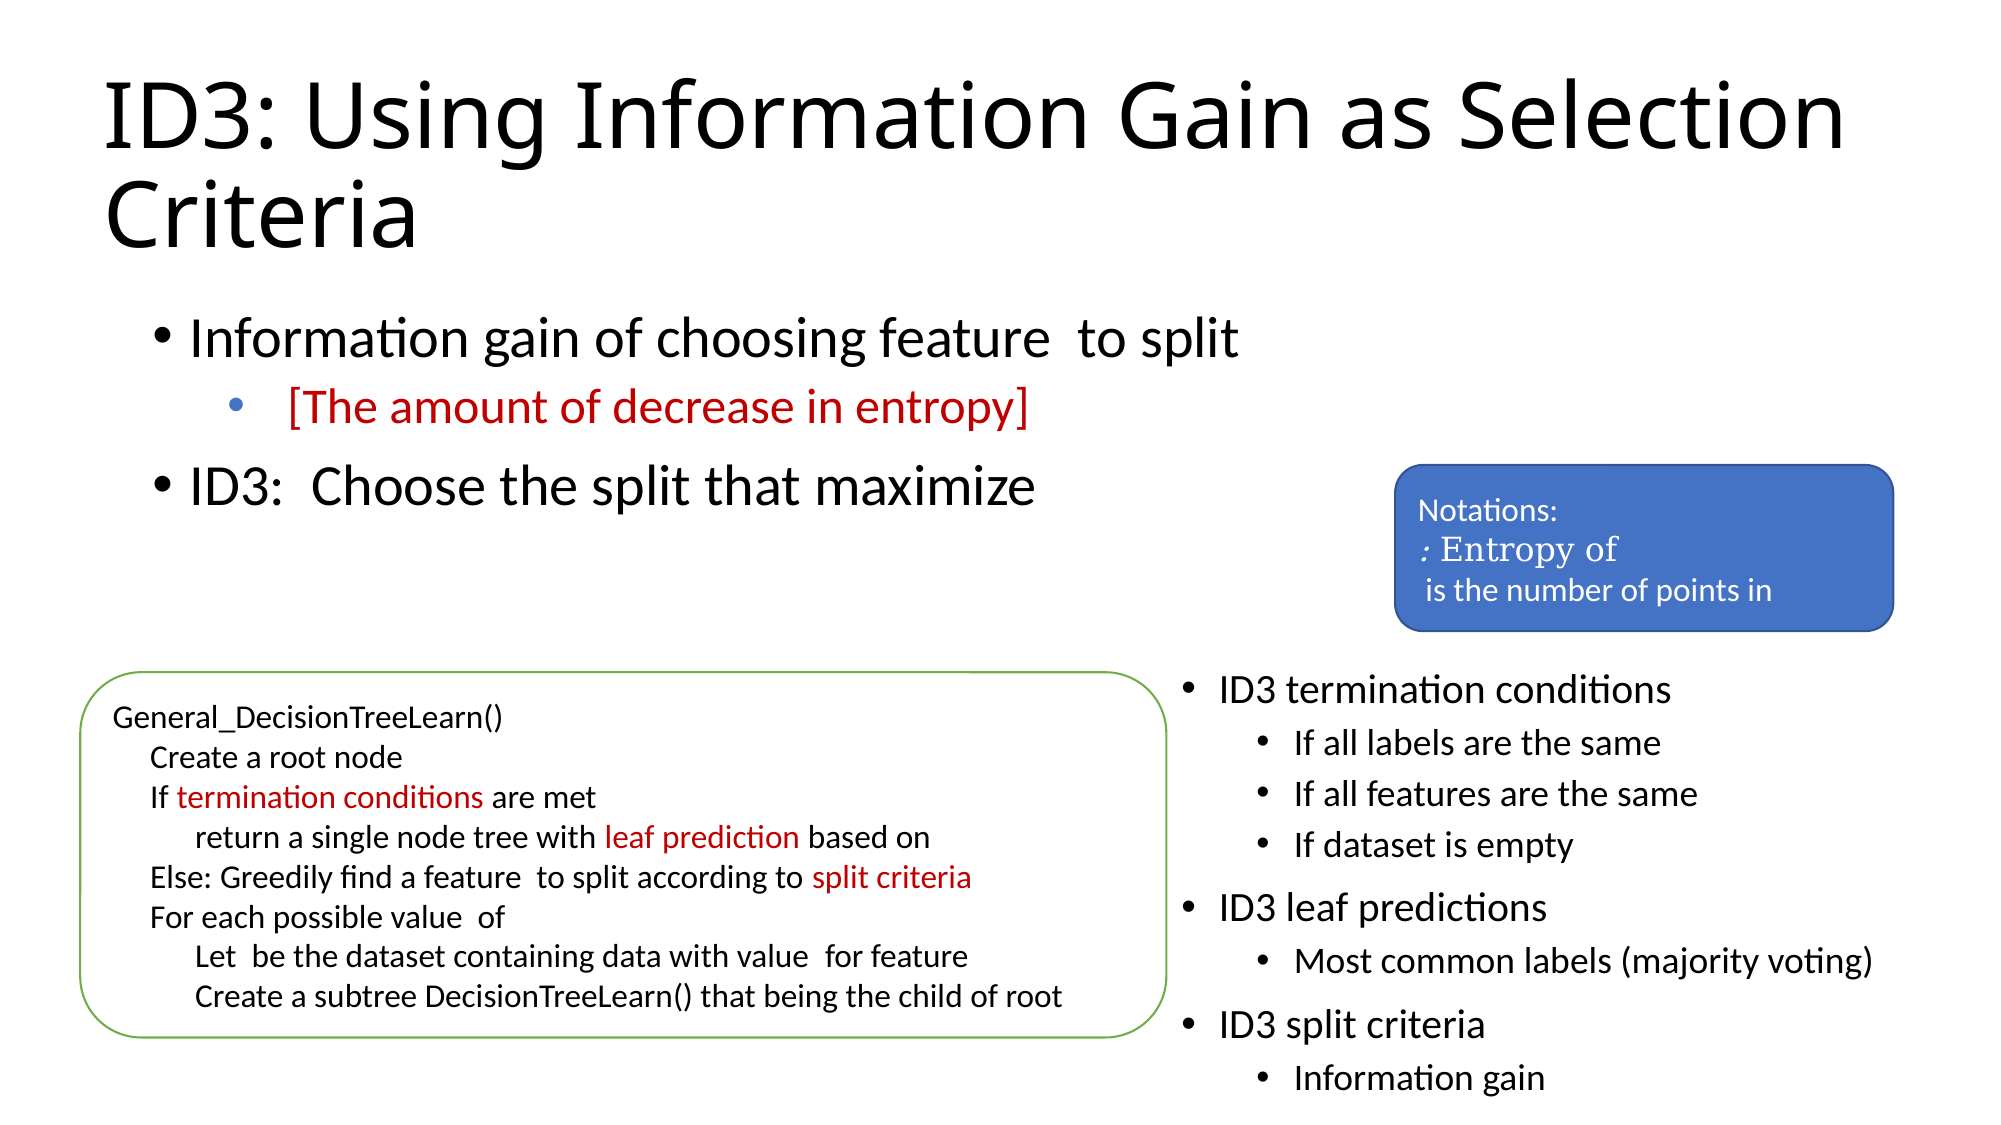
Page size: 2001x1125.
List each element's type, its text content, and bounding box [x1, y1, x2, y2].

text_box ID3 termination conditions If all labels are the same If all features are the same If dataset is empty ID3 leaf predictions Most common labels (majority voting) ID3 split criteria Information gain [1166, 660, 2000, 1125]
title ID3: Using Information Gain as Selection Criteria [88, 59, 1973, 278]
